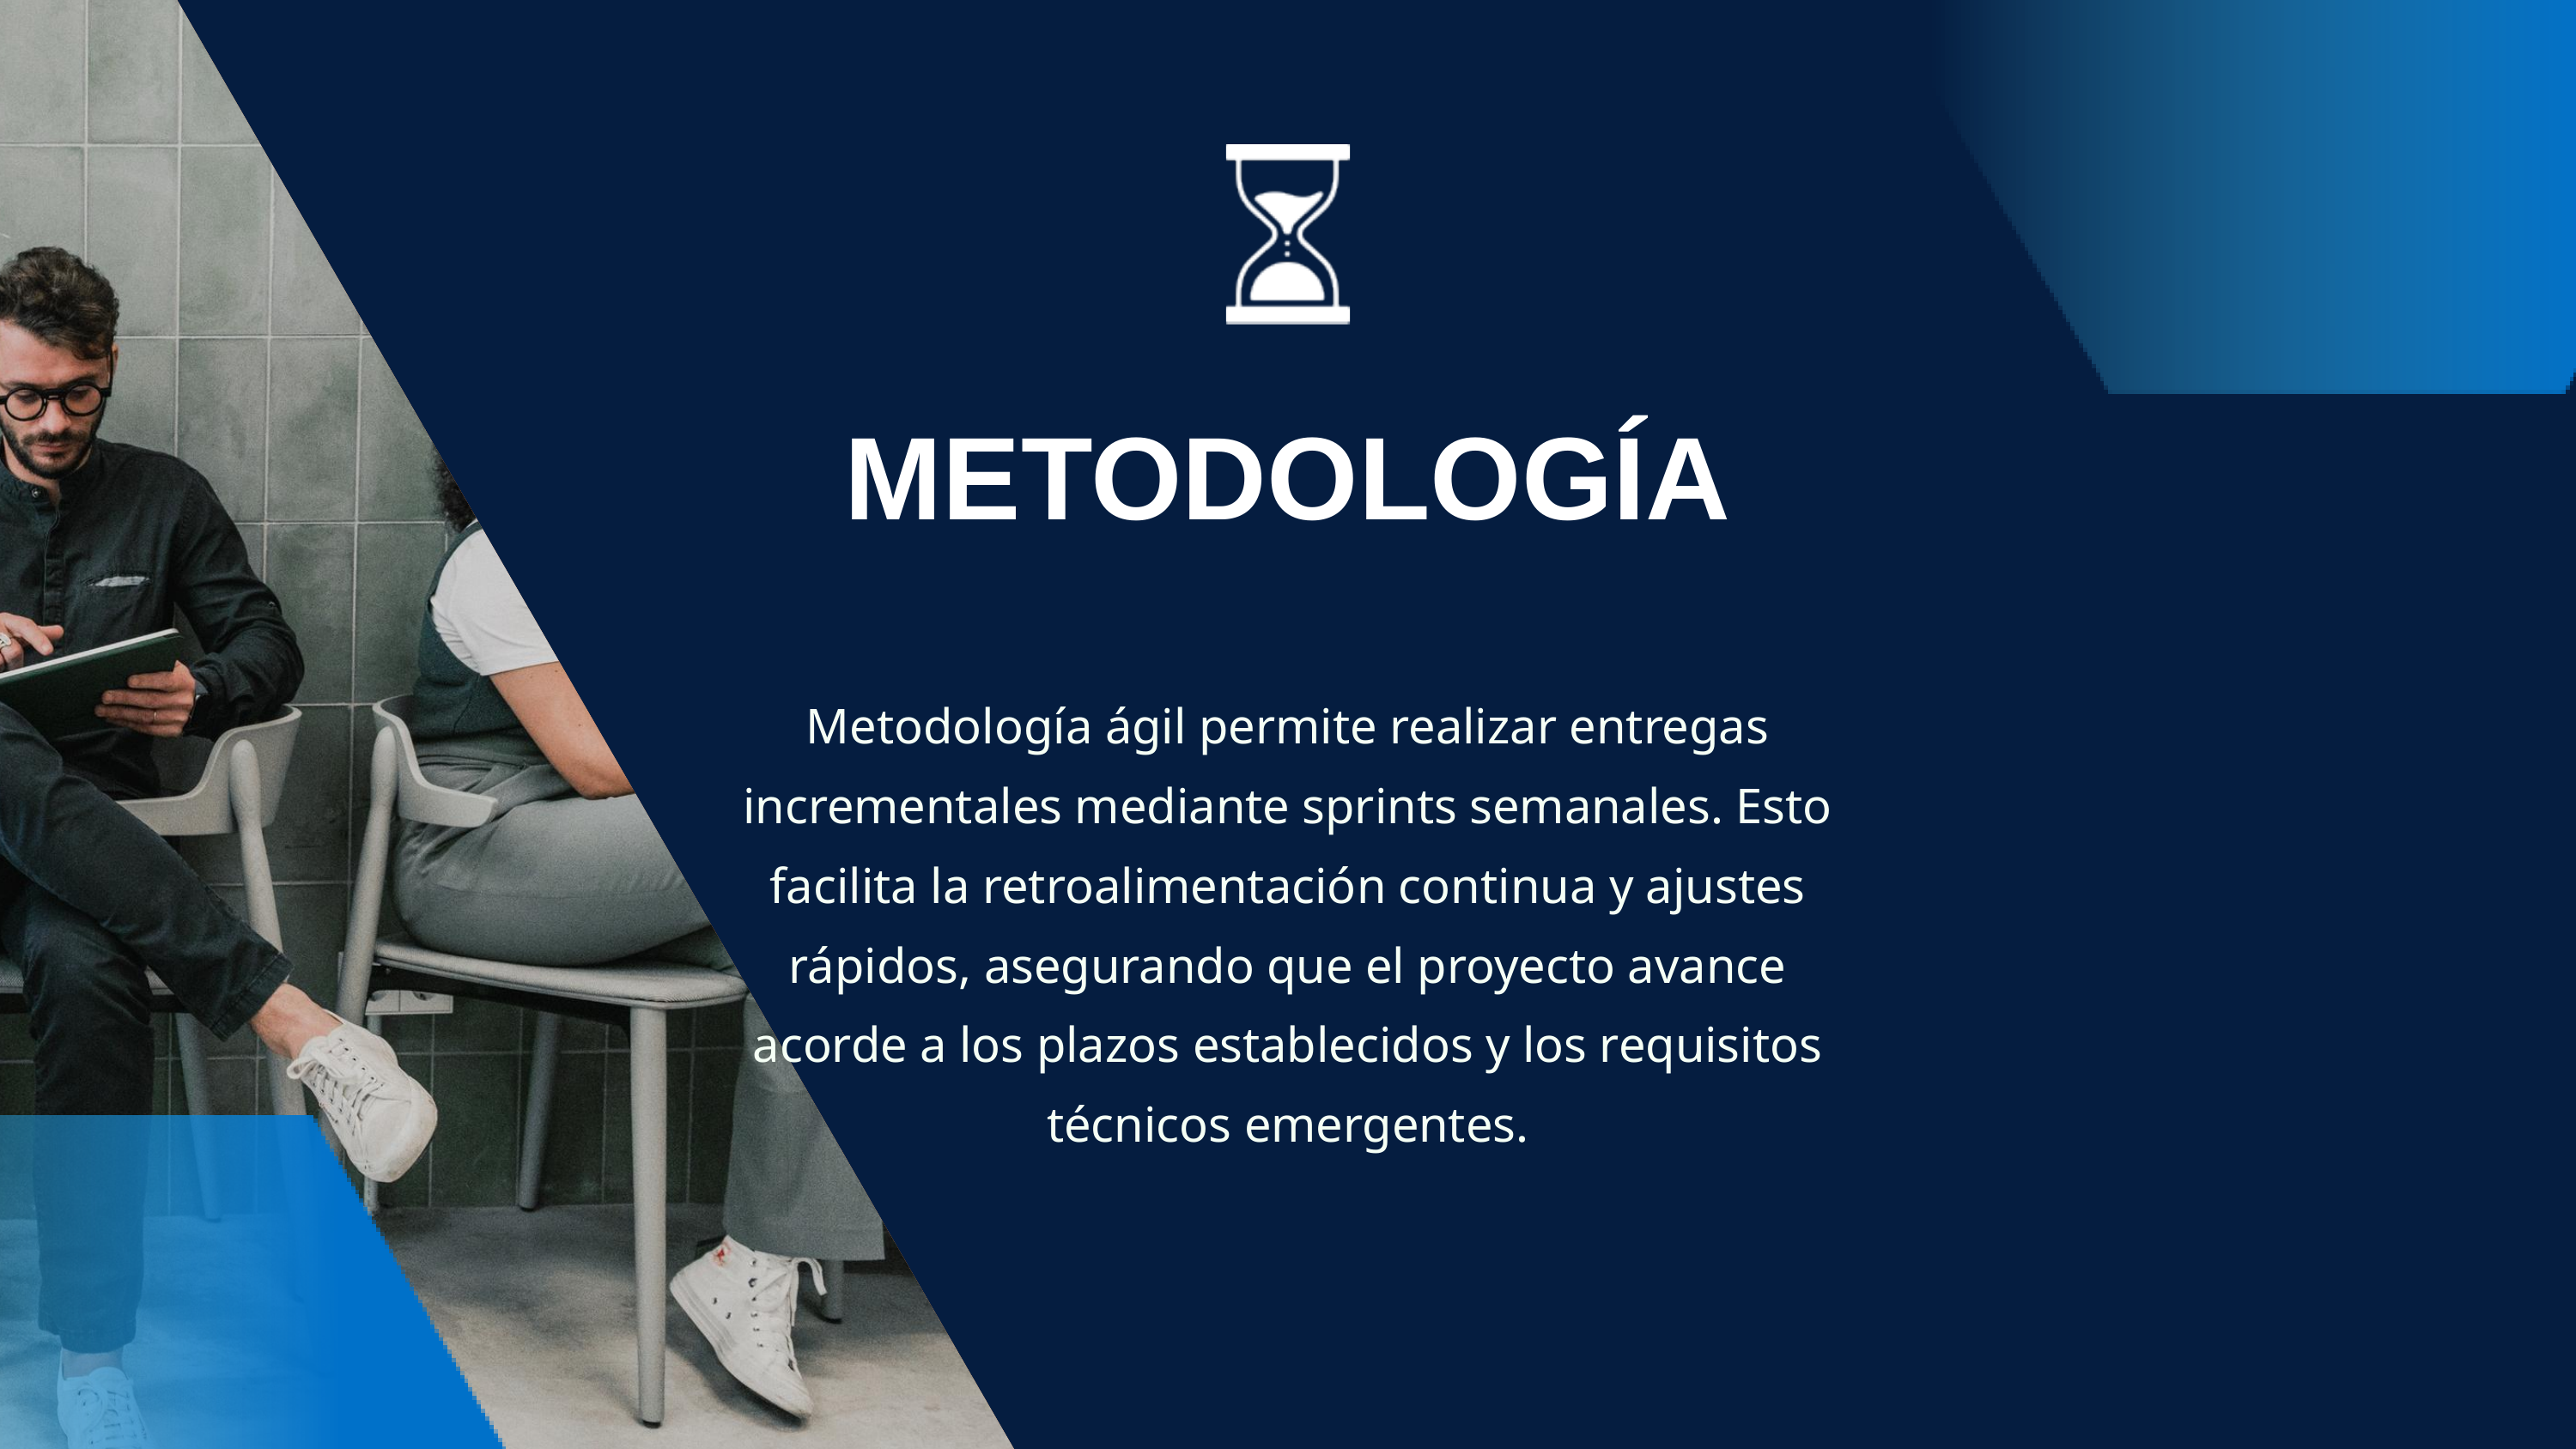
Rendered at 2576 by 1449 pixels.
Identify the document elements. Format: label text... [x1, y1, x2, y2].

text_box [0, 0, 1018, 1449]
text_box Metodología ágil permite realizar entregas incrementales mediante sprints semanales. Esto facilita la retroalimentación continua y ajustes rápidos, asegurando que el proyecto avance acorde a los plazos establecidos y los requisitos técnicos emergentes. [1021, 674, 1863, 1204]
text_box [1882, 0, 2576, 395]
text_box METODOLOGÍA [1021, 373, 1884, 543]
text_box [1225, 144, 1351, 324]
